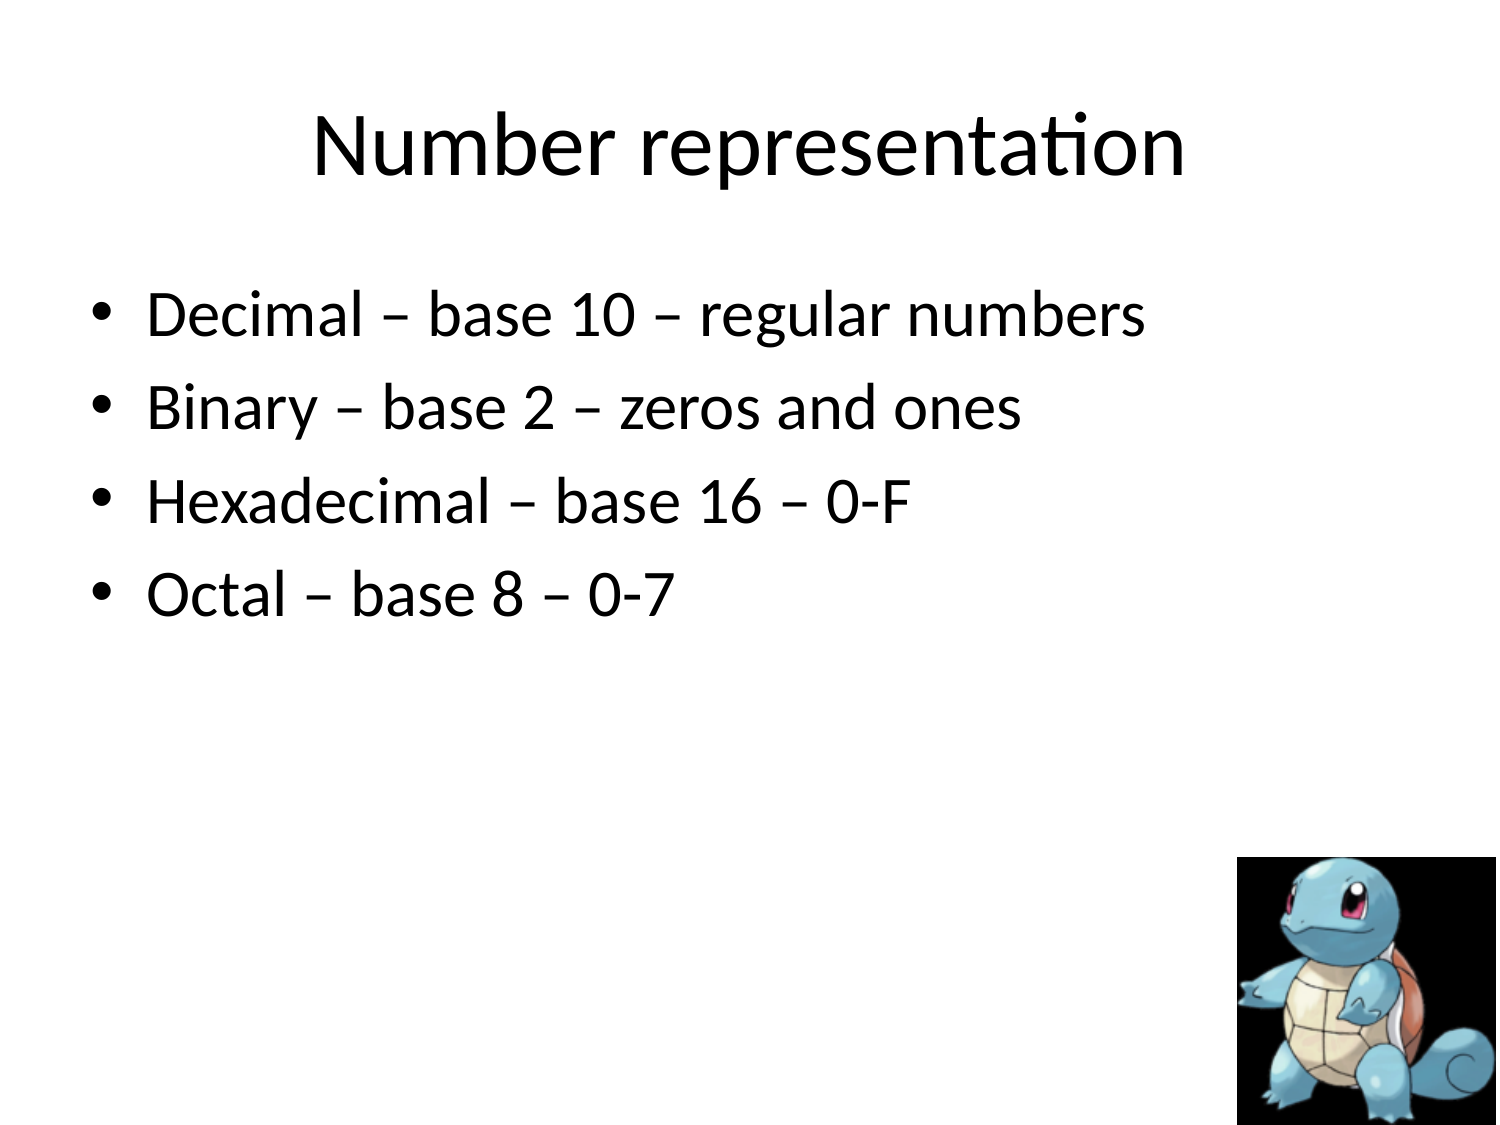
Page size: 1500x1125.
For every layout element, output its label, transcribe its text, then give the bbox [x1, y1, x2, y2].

picture [1237, 857, 1496, 1125]
title Number representation [75, 45, 1425, 233]
